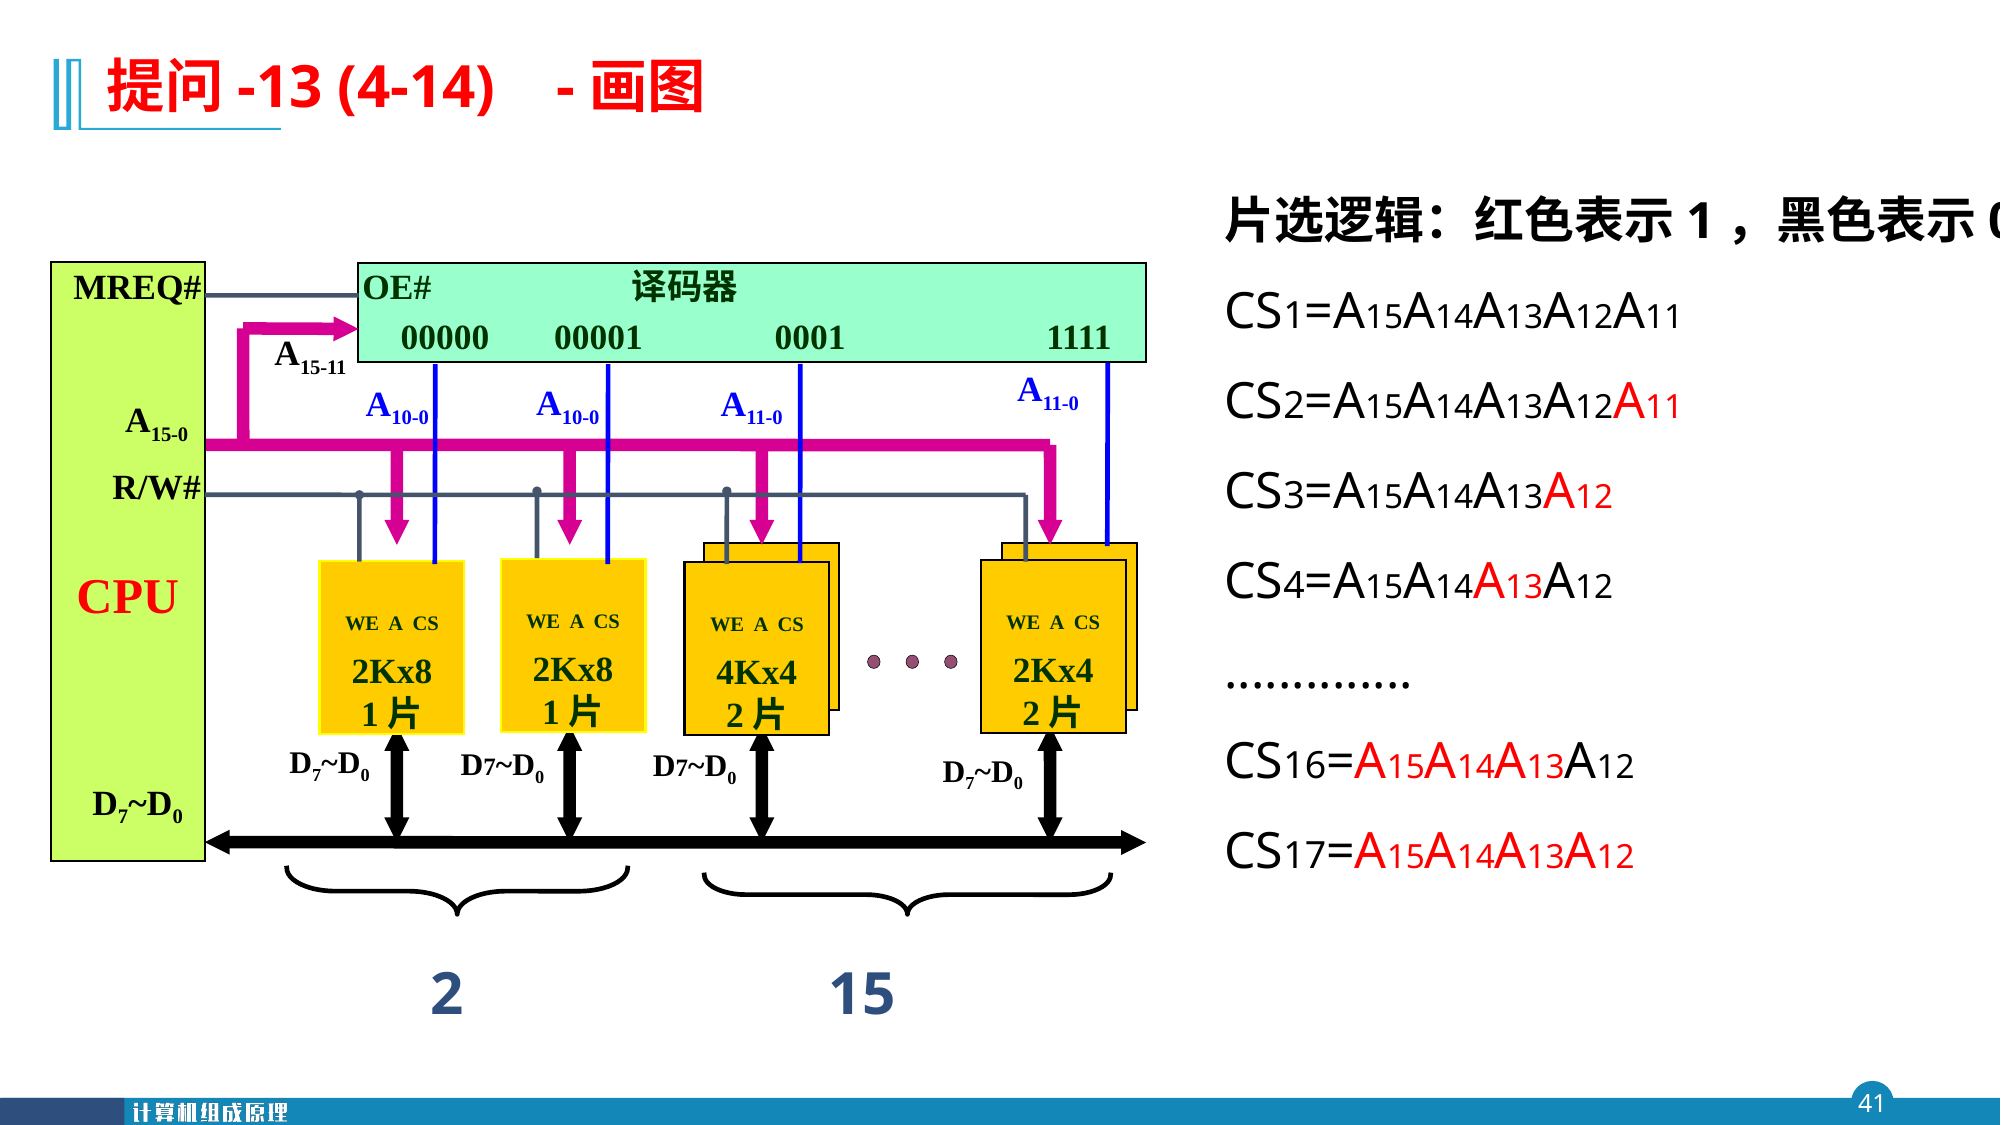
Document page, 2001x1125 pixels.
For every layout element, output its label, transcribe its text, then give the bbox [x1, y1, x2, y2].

text_box 片选逻辑：红色表示1，黑色表示0 CS1=A15A14A13A12A11 CS2=A15A14A13A12A11 CS3=A15A14A13A12 CS4=A15A14A13A12 .............. CS16=A15A14A13A12 CS17=A15A14A13A12 [1209, 181, 2000, 945]
text_box 提问-13 (4-14) -画图 [91, 37, 1817, 139]
text_box [704, 874, 1111, 915]
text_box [50, 261, 1166, 862]
text_box 2 15 [415, 944, 2000, 1046]
text_box [286, 868, 628, 915]
